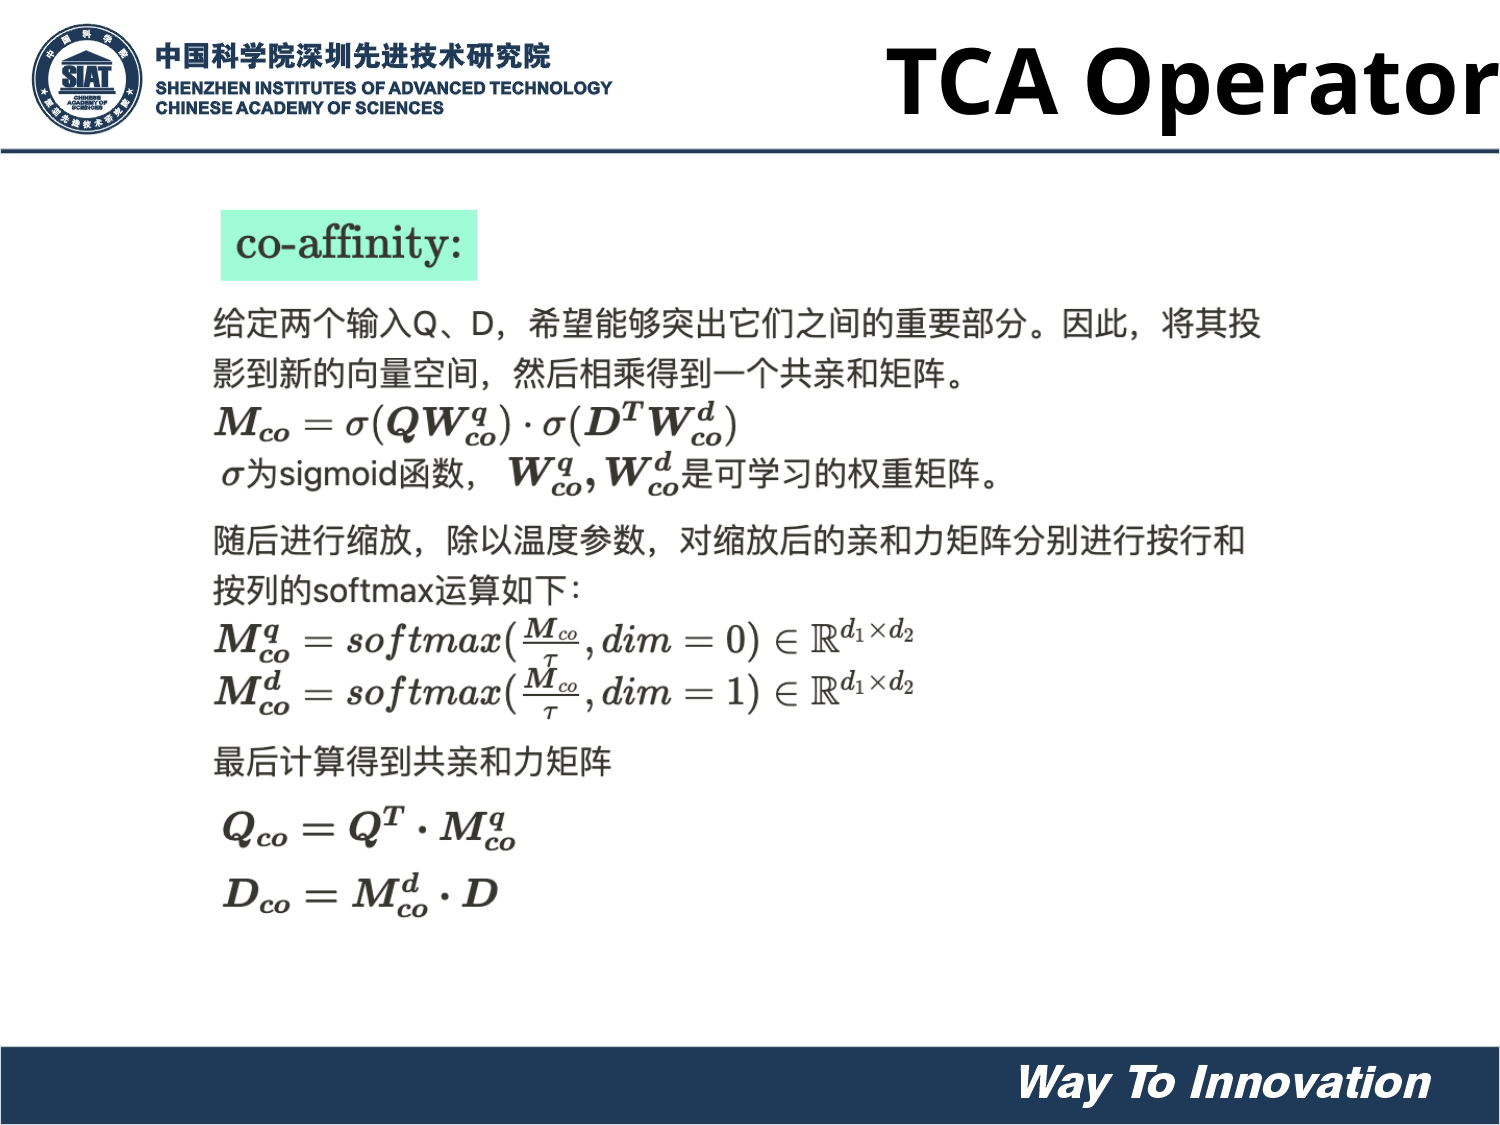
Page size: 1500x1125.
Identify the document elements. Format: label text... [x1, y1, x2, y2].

text_box TCA Operator [870, 15, 1500, 141]
picture [0, 0, 1500, 1125]
